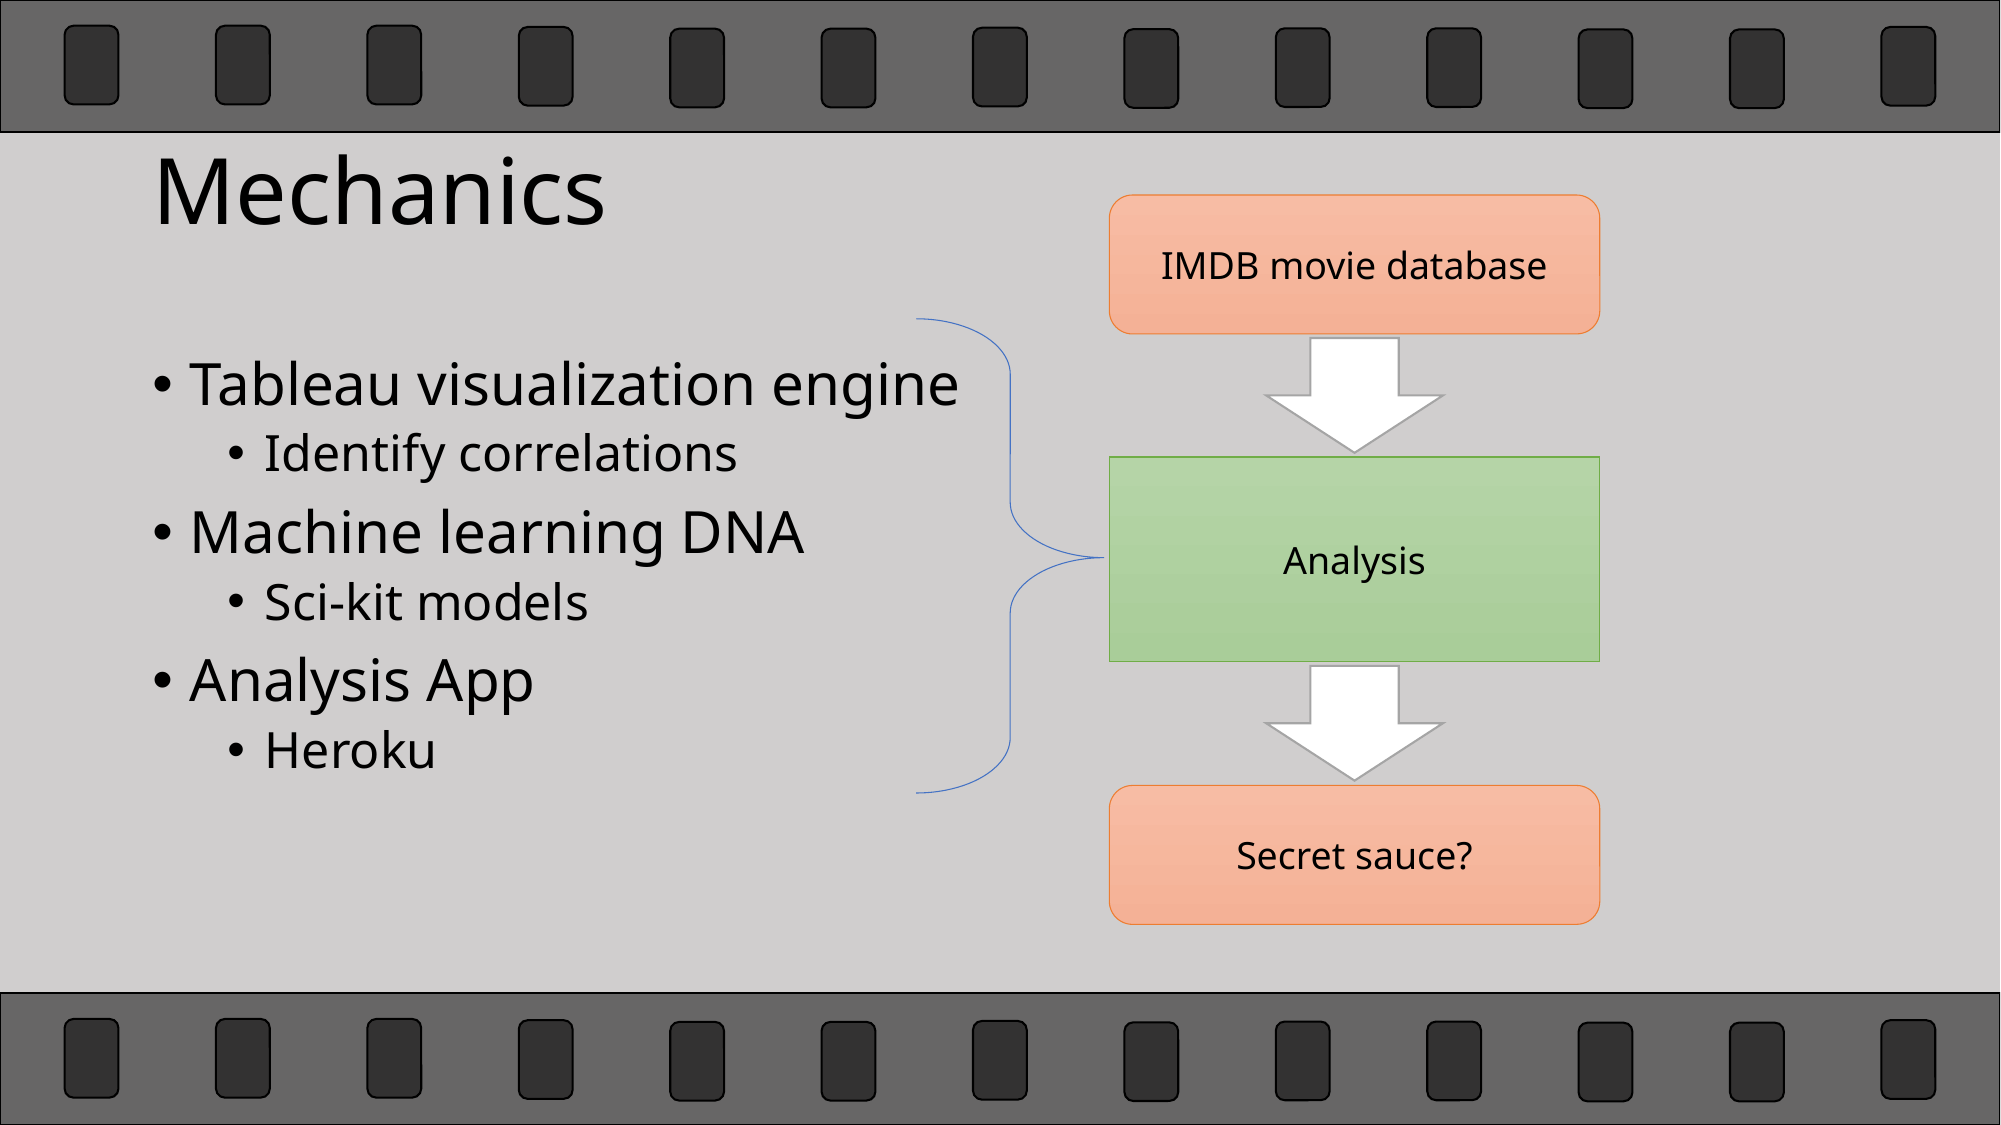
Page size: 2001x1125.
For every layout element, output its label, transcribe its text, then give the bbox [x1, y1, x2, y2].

text_box Analysis [1109, 456, 1600, 662]
title Mechanics [137, 133, 1863, 256]
text_box [1262, 664, 1447, 782]
text_box Secret sauce? [1108, 784, 1601, 925]
text_box IMDB movie database [1108, 194, 1601, 335]
list Tableau visualization engine Identify correlations Machine learning DNA Sci-kit models Analysis App Heroku [137, 256, 1863, 994]
text_box [916, 318, 1105, 794]
text_box [1262, 336, 1447, 455]
